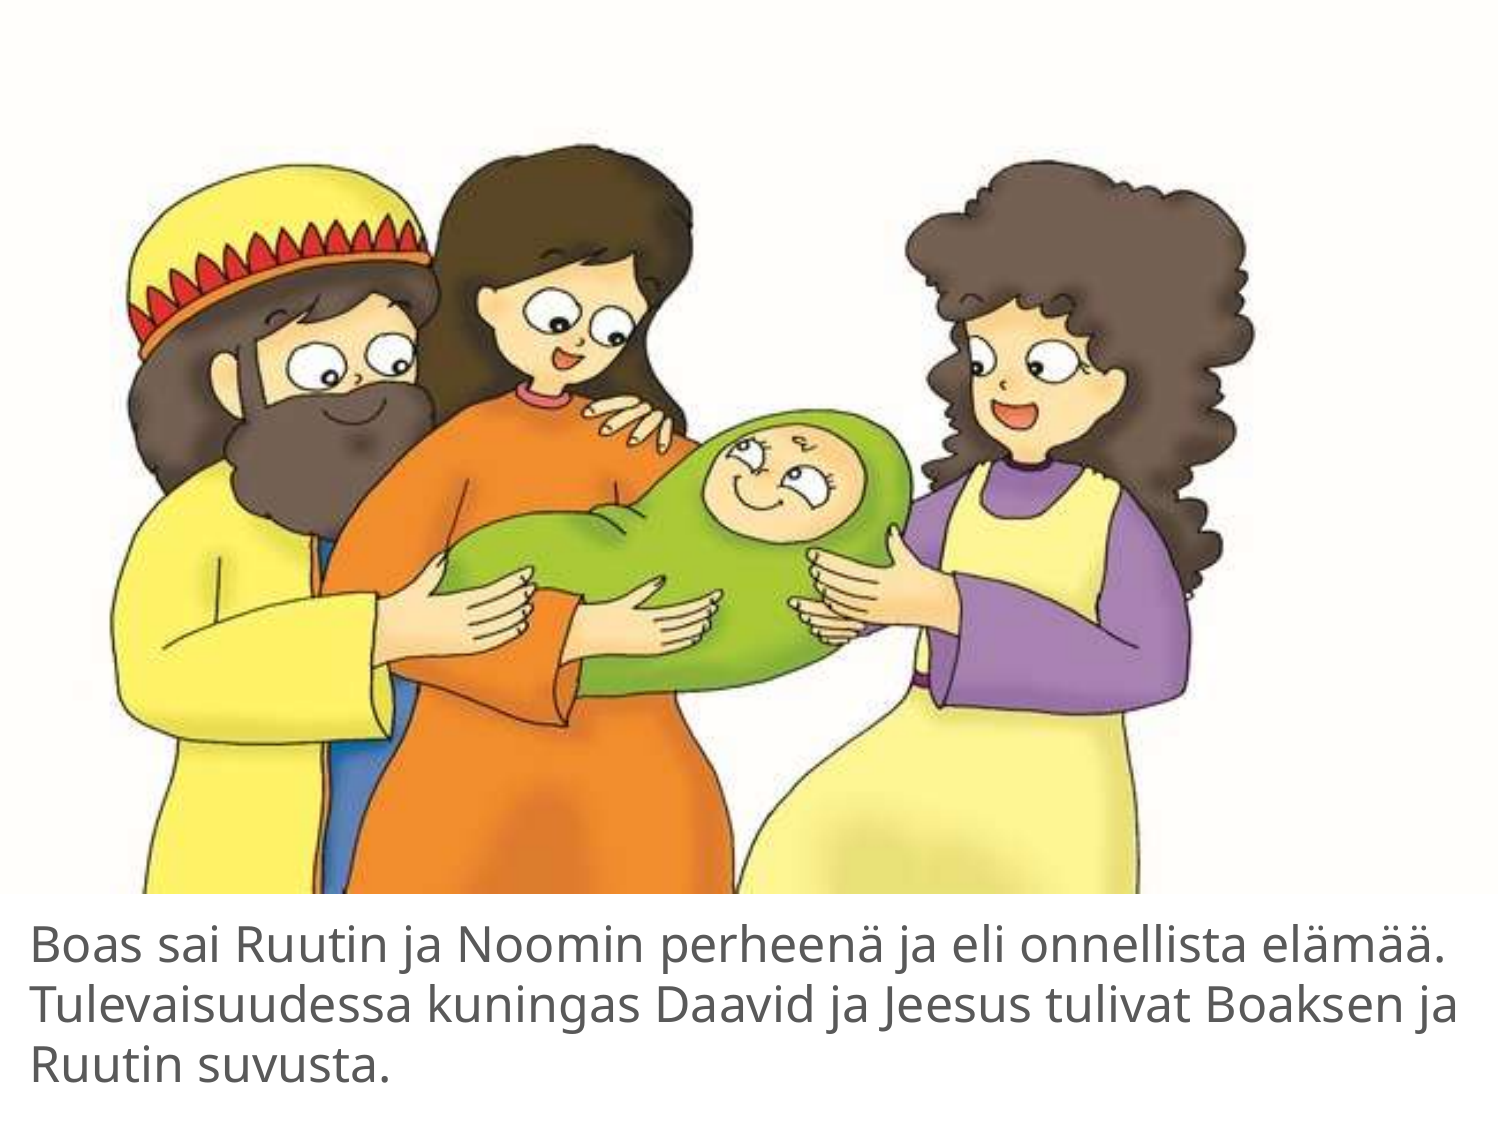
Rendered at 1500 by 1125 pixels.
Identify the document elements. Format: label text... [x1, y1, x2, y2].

text_box Boas sai Ruutin ja Noomin perheenä ja eli onnellista elämää. Tulevaisuudessa kuningas Daavid ja Jeesus tulivat Boaksen ja Ruutin suvusta. [14, 905, 1500, 1100]
picture [0, 0, 1498, 894]
